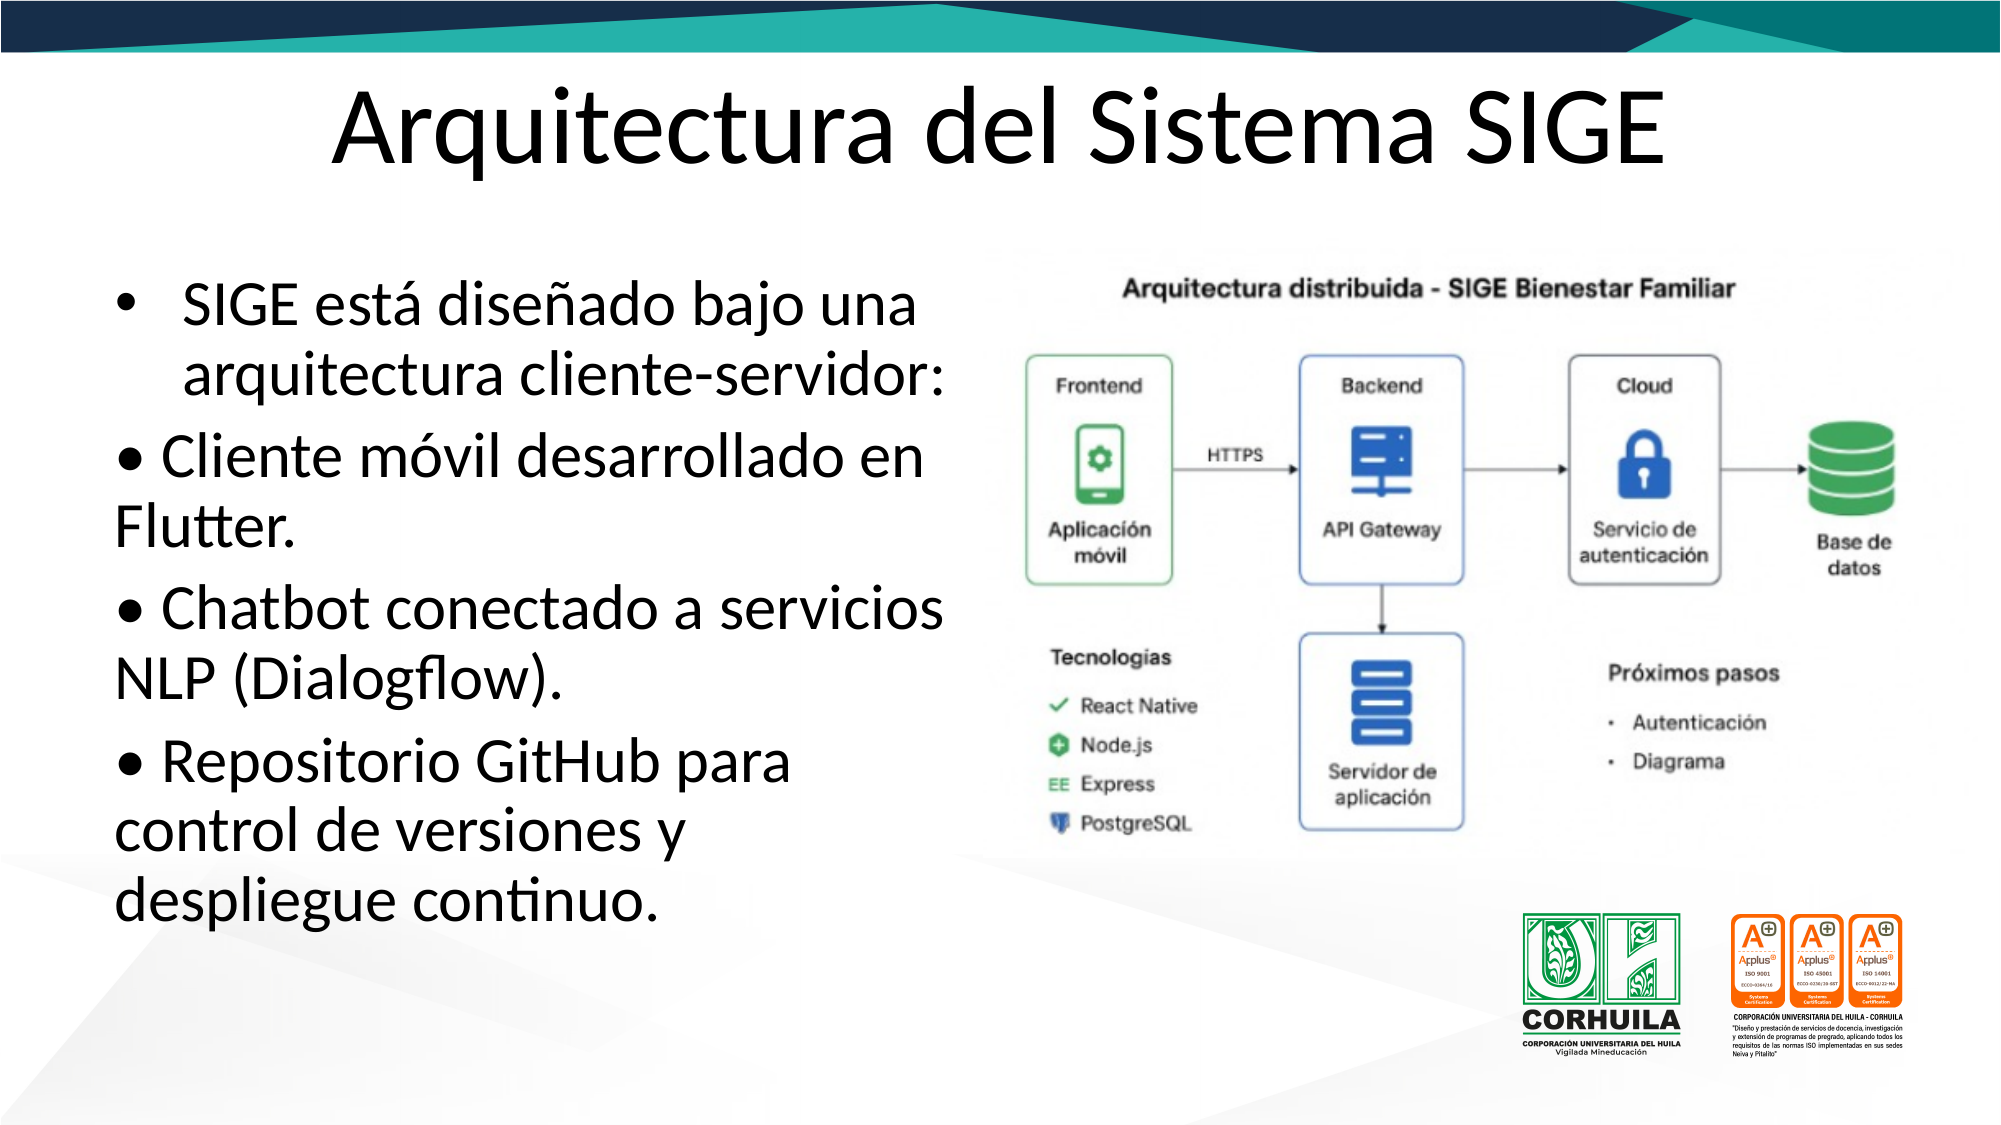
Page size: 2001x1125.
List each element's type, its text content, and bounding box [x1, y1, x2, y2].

picture [0, 0, 2001, 1125]
text_box Arquitectura del Sistema SIGE [99, 45, 1901, 233]
text_box SIGE está diseñado bajo una arquitectura cliente-servidor: • Cliente móvil desarrollado en Flutter. • Chatbot conectado a servicios NLP (Dialogflow). • Repositorio GitHub para control de versiones y despliegue continuo. [99, 262, 984, 1005]
